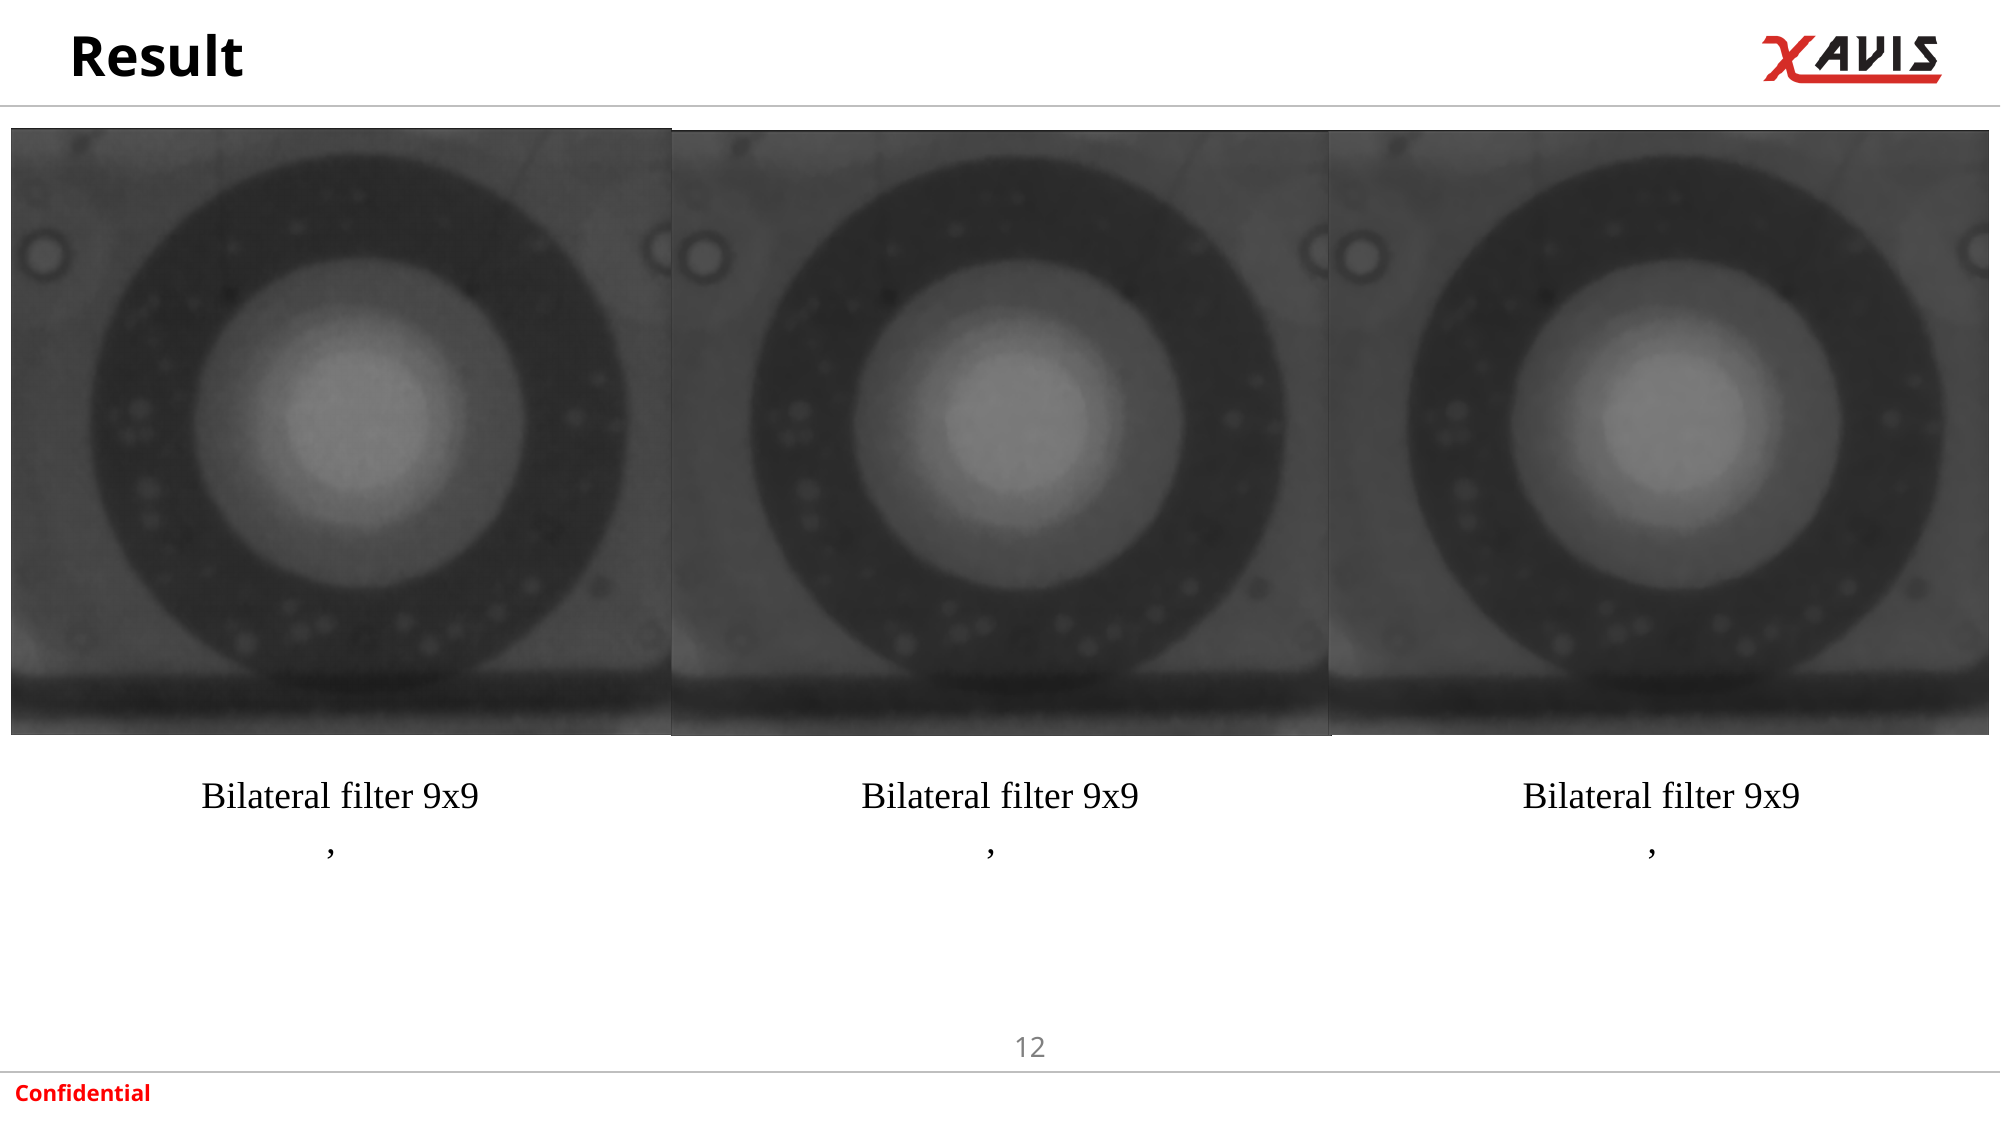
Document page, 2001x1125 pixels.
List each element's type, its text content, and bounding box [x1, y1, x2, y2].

picture [1756, 26, 1946, 89]
picture [11, 128, 1989, 736]
title Result [55, 23, 1270, 85]
